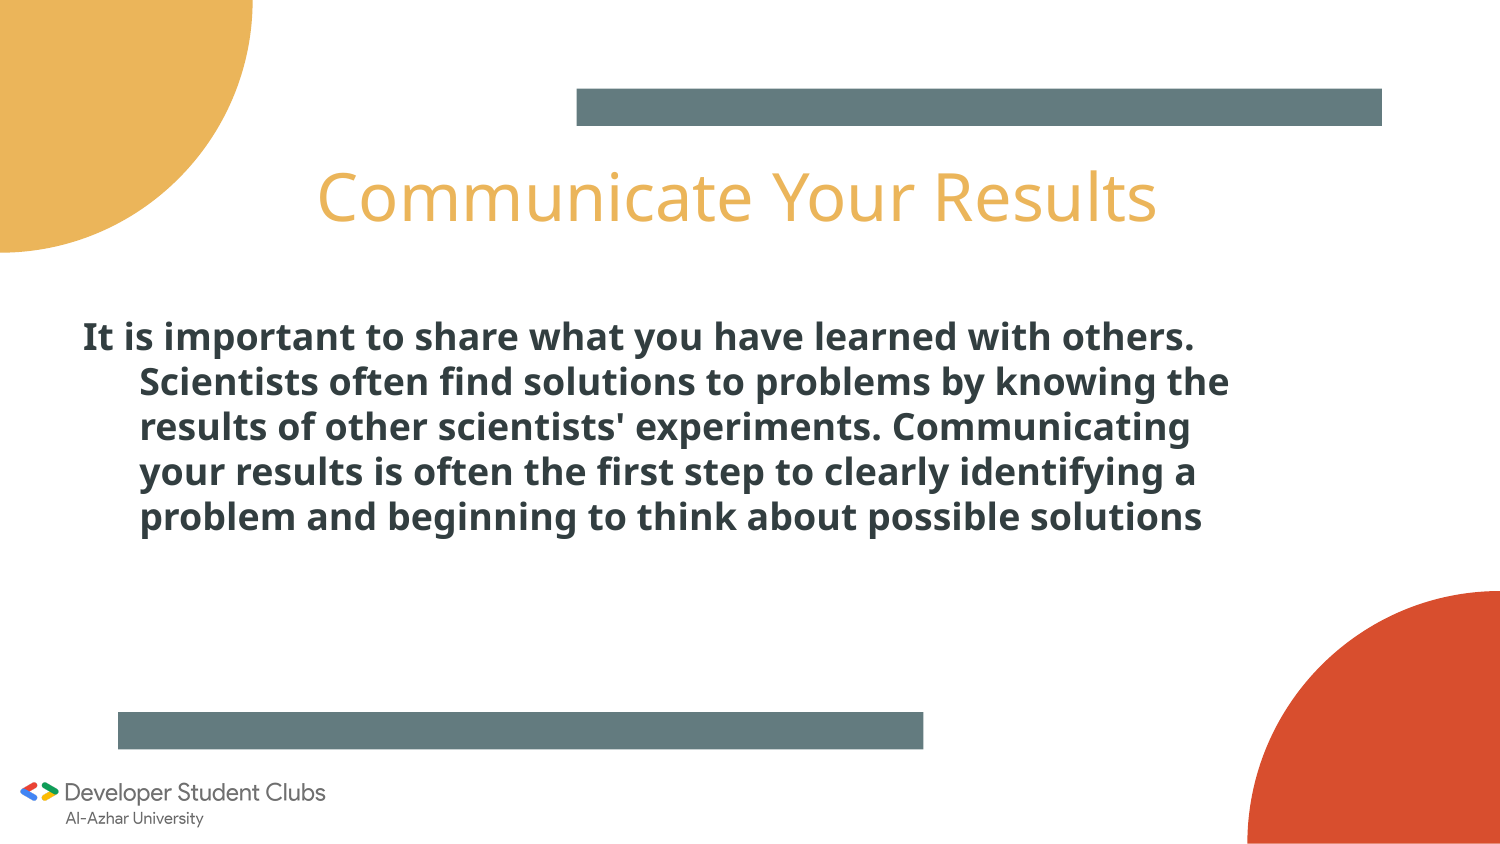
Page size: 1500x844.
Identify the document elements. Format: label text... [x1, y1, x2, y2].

picture [13, 763, 329, 834]
subtitle It is important to share what you have learned with others. Scientists often find solutions to problems by knowing the results of other scientists' experiments. Communicating your results is often the first step to clearly identifying a problem and beginning to think about possible solutions [49, 252, 1269, 641]
title Communicate Your Results [13, 140, 1463, 241]
